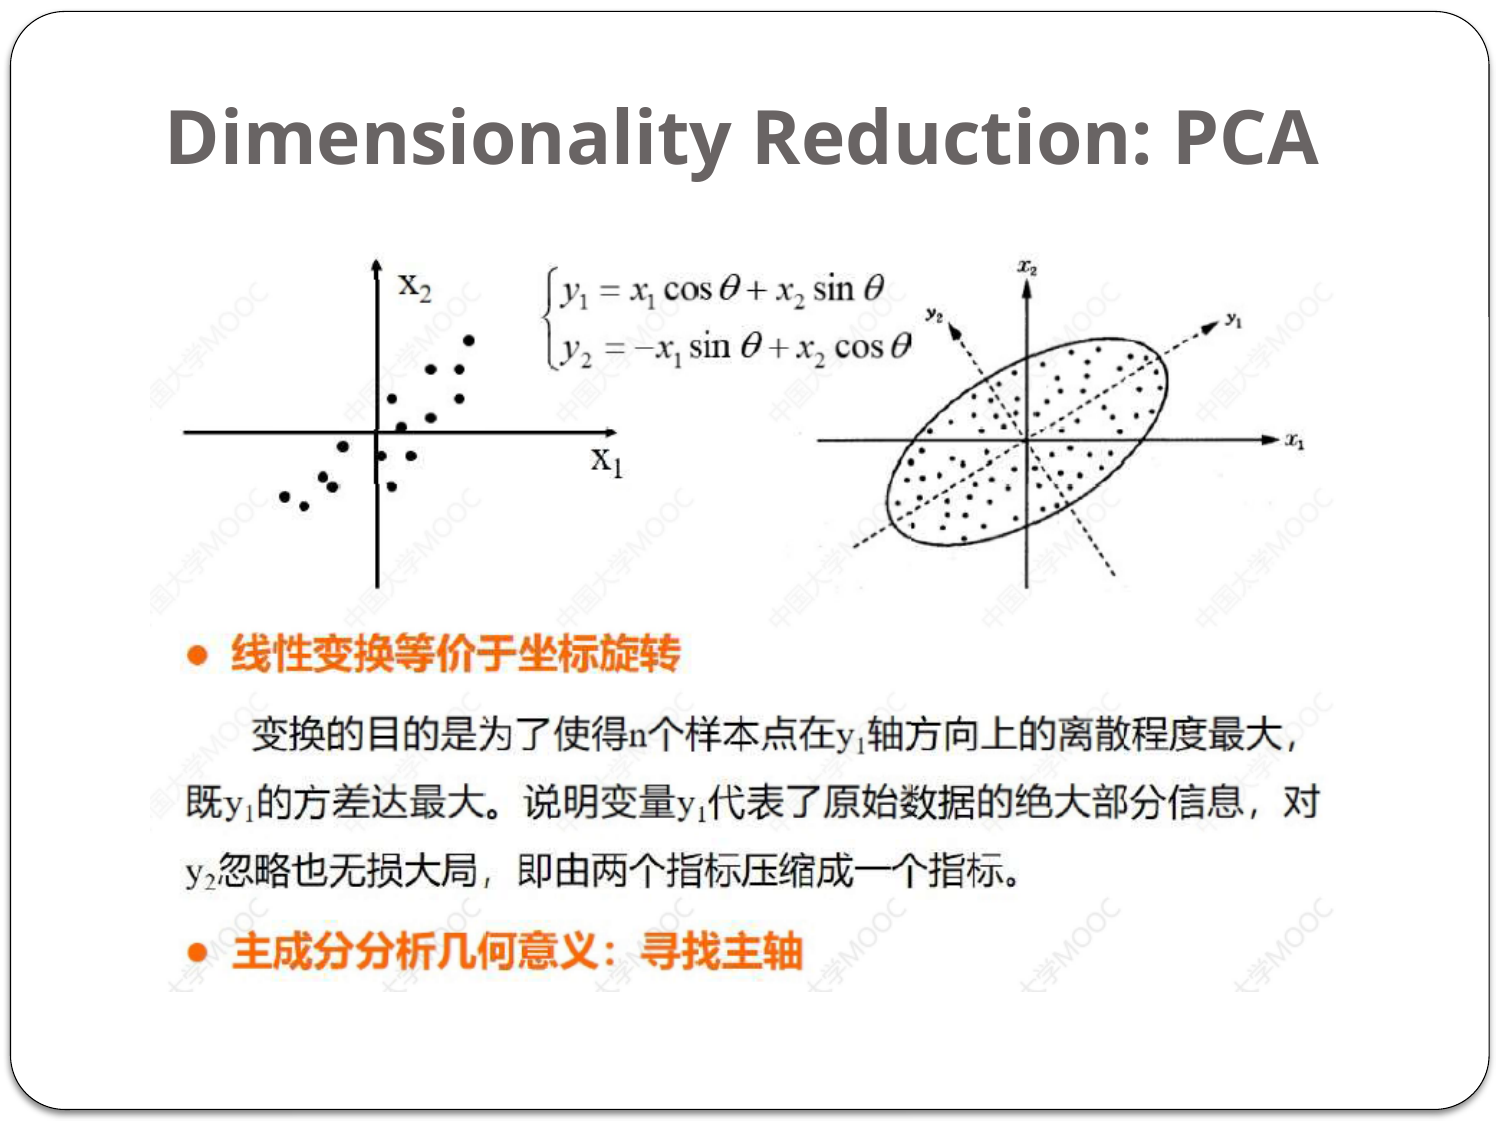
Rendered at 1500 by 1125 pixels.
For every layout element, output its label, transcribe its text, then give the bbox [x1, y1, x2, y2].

picture [149, 231, 1354, 992]
title Dimensionality Reduction: PCA [150, 45, 1425, 233]
